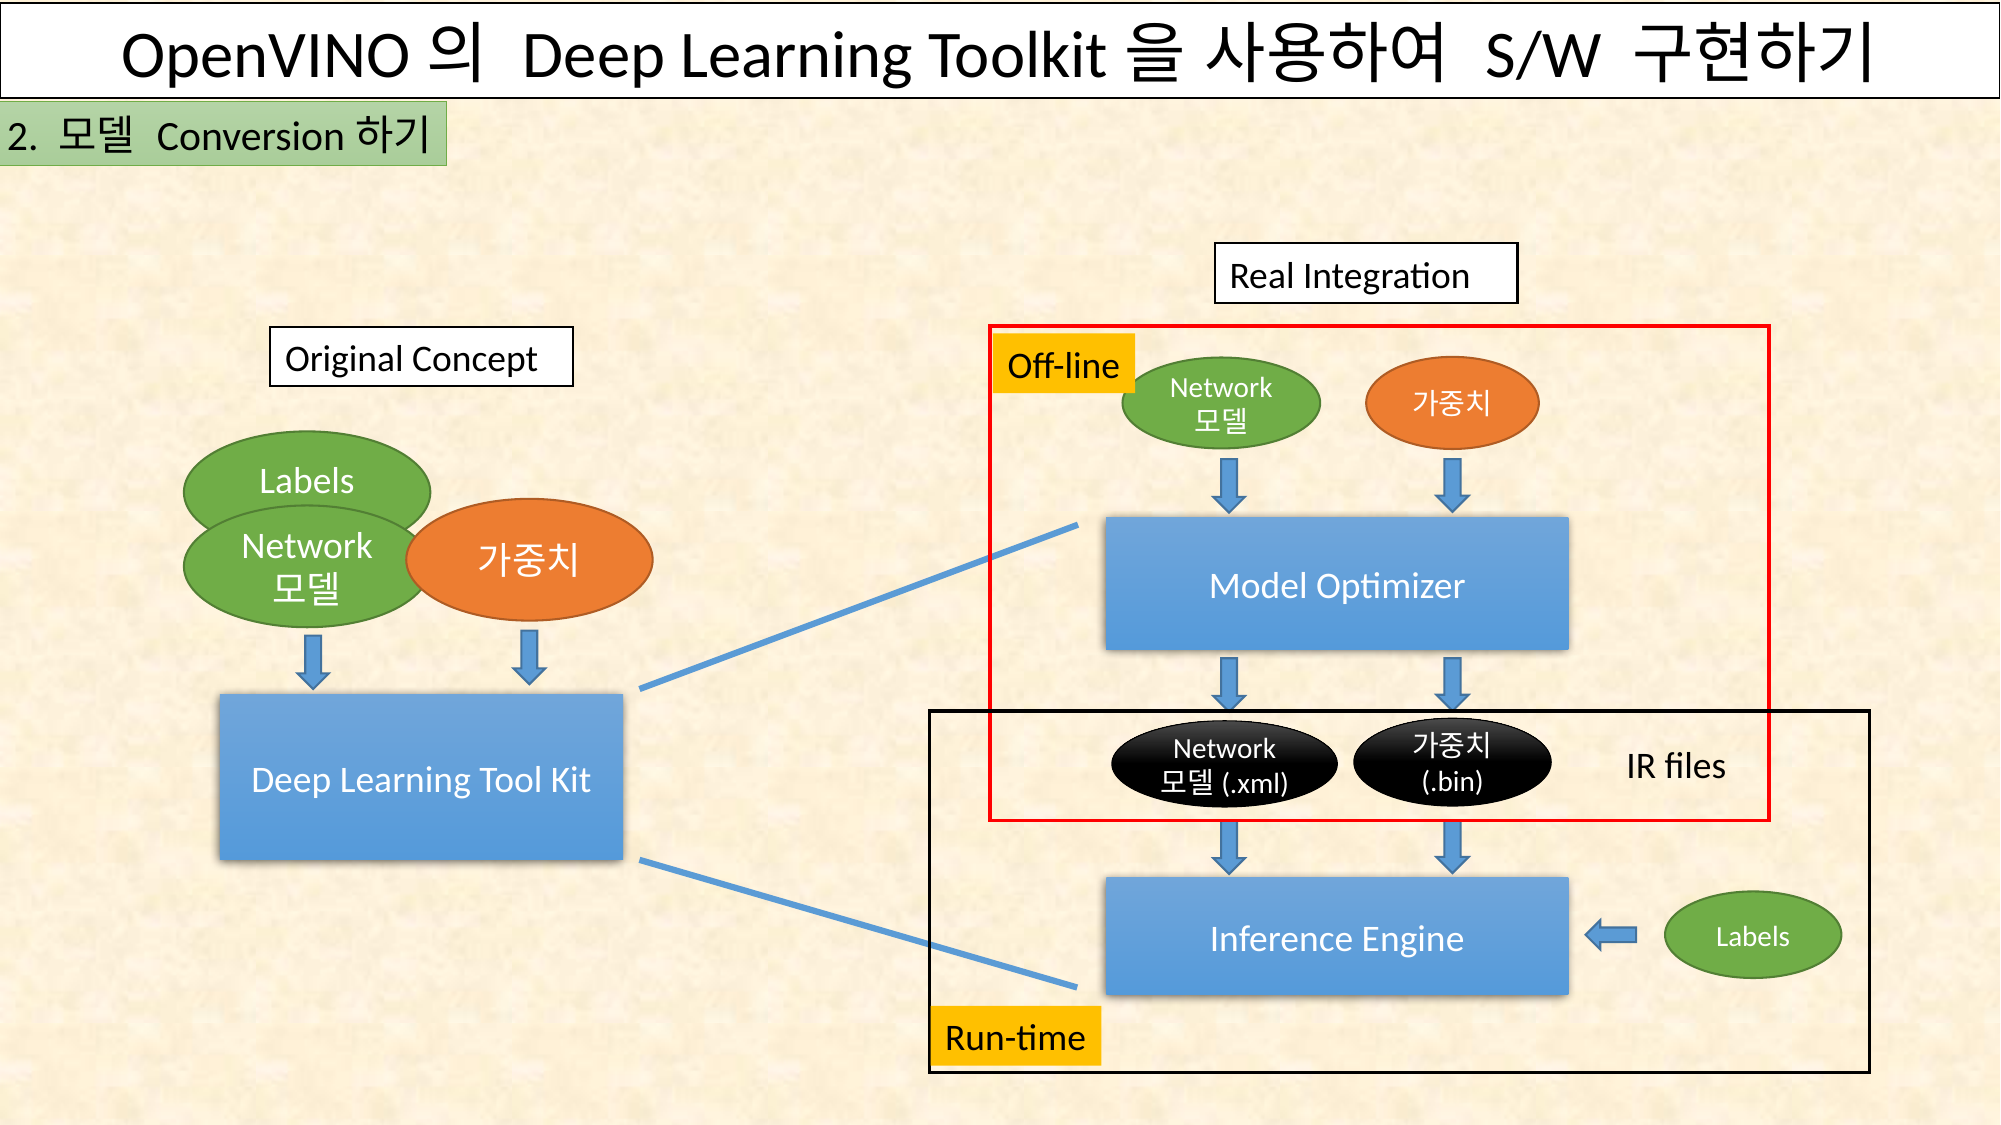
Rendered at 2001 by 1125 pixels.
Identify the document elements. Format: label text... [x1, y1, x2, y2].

text_box 2. 모델 Conversion하기 [0, 101, 447, 166]
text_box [639, 524, 1079, 690]
text_box [511, 629, 548, 686]
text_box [639, 859, 1078, 988]
text_box [989, 325, 1770, 710]
picture [0, 0, 2001, 1125]
text_box [294, 634, 332, 691]
text_box Deep Learning Tool Kit [219, 694, 624, 860]
text_box Network 모델 [182, 504, 422, 629]
text_box Original Concept [269, 326, 574, 387]
text_box OpenVINO의 Deep Learning Toolkit을 사용하여 S/W 구현하기 [0, 2, 2000, 99]
text_box Real Integration [1214, 242, 1519, 304]
text_box Off-line [992, 333, 1136, 394]
text_box 가중치 [405, 497, 639, 622]
text_box Labels [182, 430, 432, 529]
text_box Run-time [930, 1005, 1102, 1066]
text_box [928, 710, 1871, 1074]
